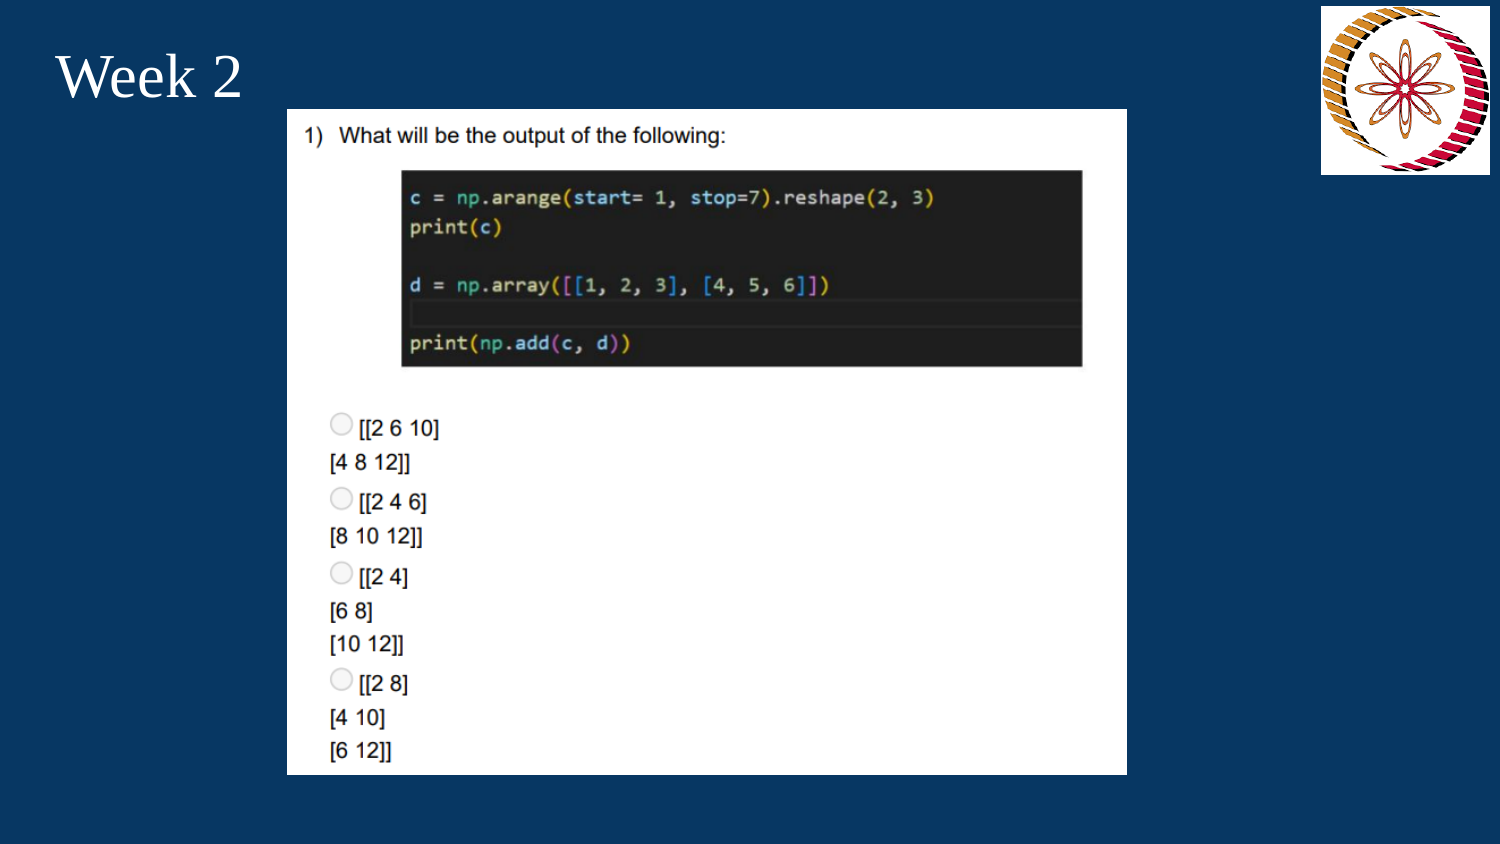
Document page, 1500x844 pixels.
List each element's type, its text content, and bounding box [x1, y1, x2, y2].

picture [287, 109, 1128, 775]
text_box Week 2 [40, 20, 1298, 814]
picture [1321, 6, 1490, 176]
